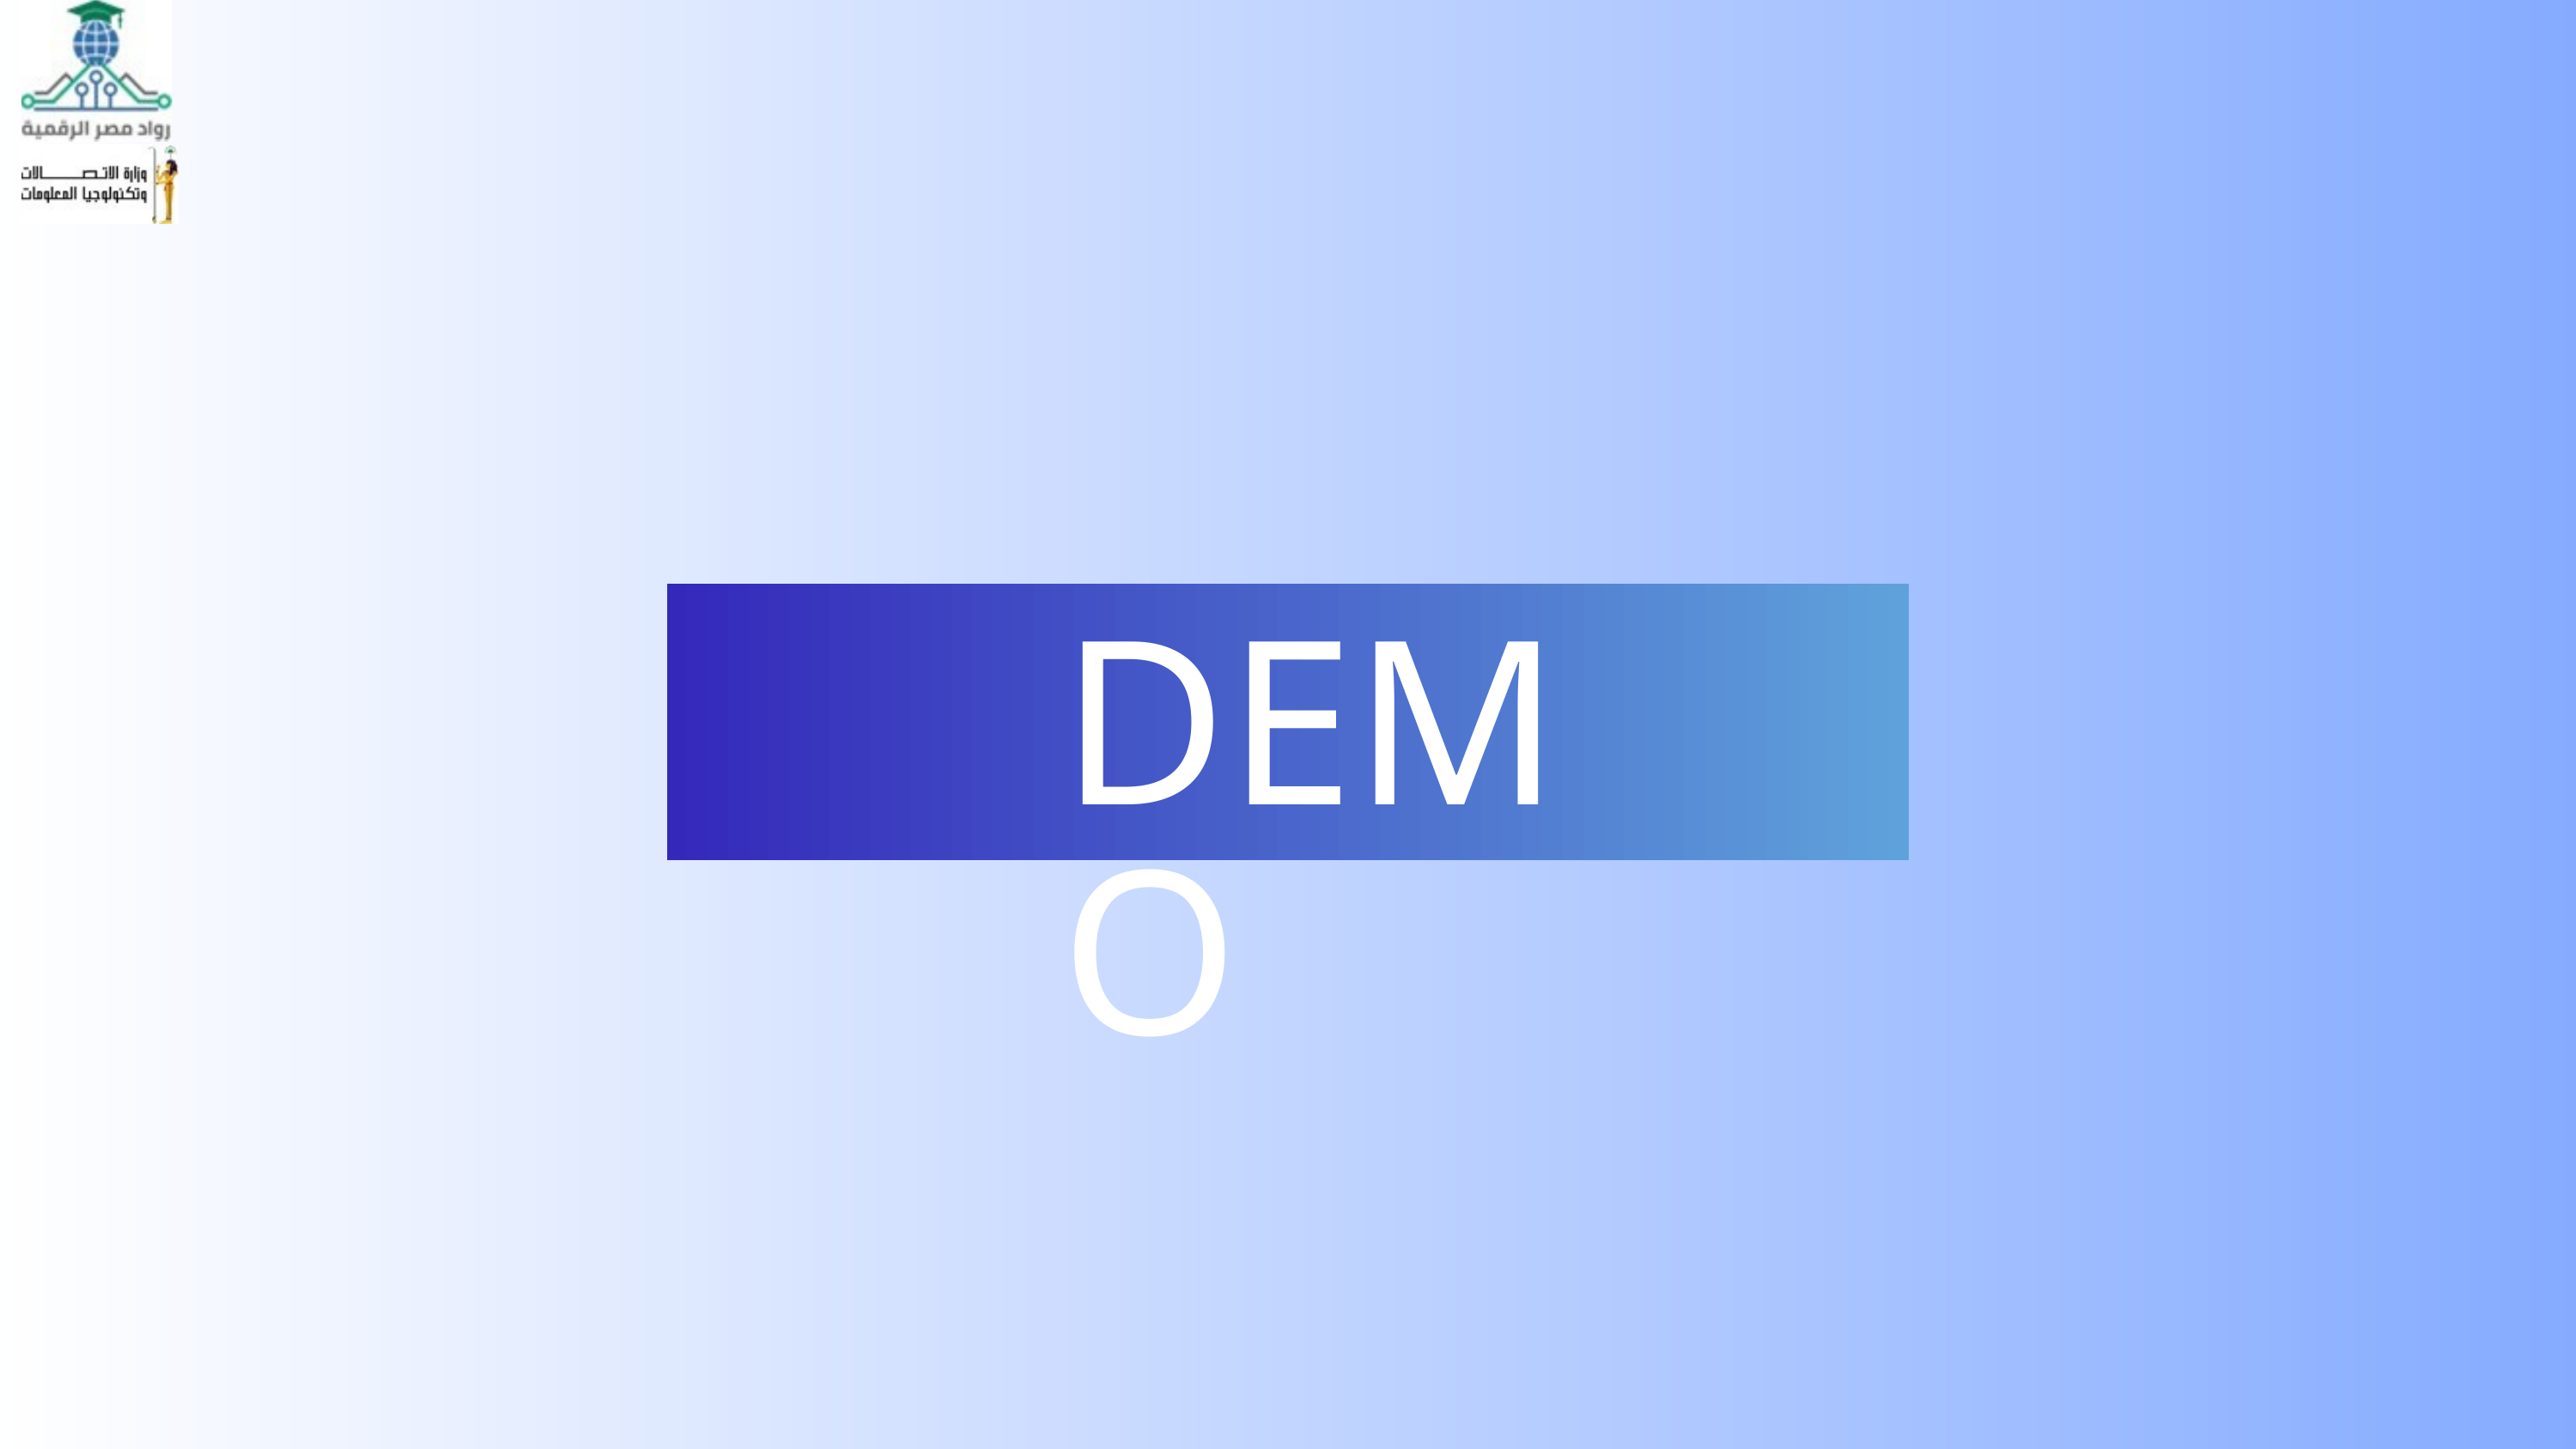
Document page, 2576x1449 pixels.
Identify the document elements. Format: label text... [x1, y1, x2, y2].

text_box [666, 583, 1910, 861]
text_box [21, 144, 179, 224]
text_box DEMO [1060, 868, 1564, 1081]
text_box [21, 0, 173, 142]
